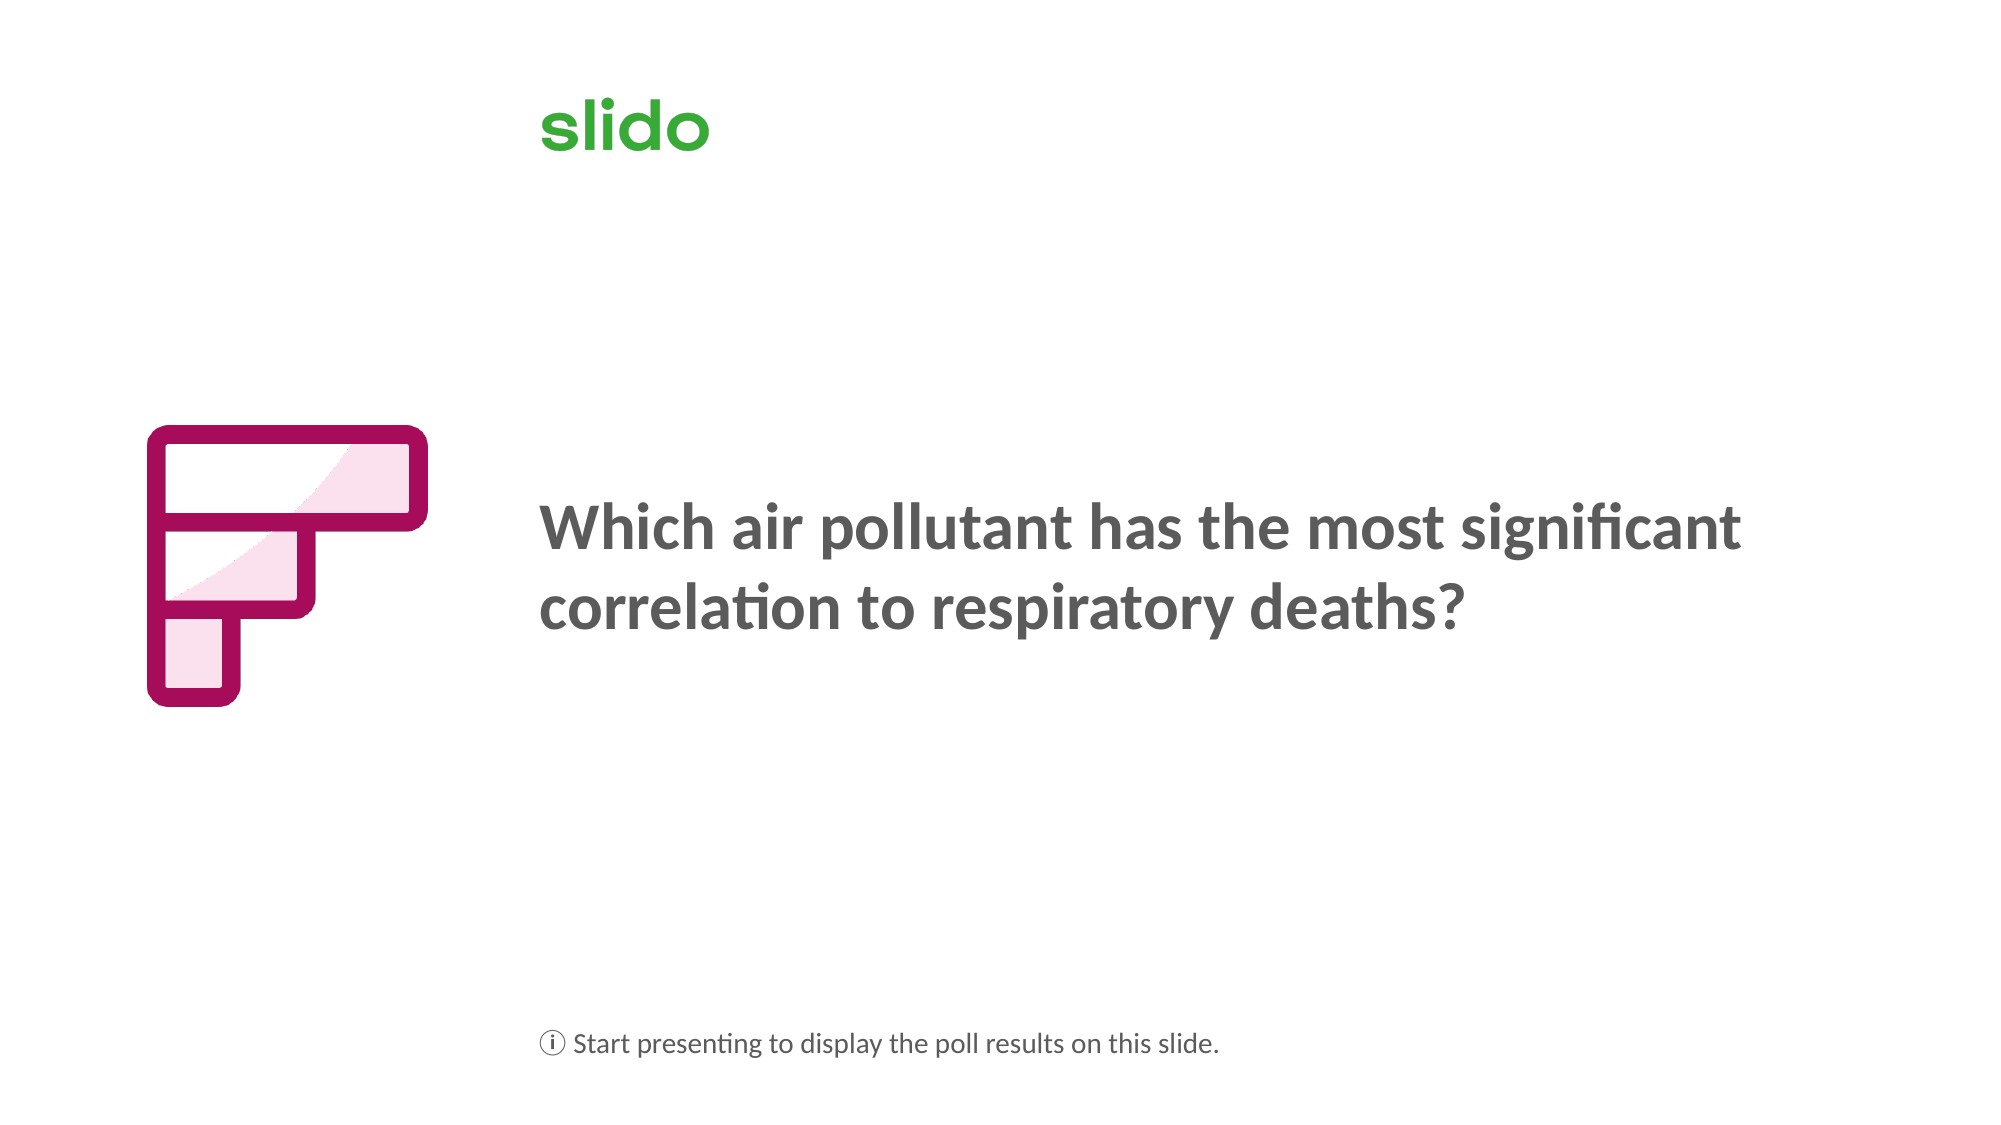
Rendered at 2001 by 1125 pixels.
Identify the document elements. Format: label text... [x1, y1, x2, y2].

text_box ⓘ Start presenting to display the poll results on this slide. [523, 998, 1960, 1085]
text_box Which air pollutant has the most significant correlation to respiratory deaths? [523, 420, 1918, 705]
picture [82, 361, 484, 763]
picture [524, 82, 726, 168]
